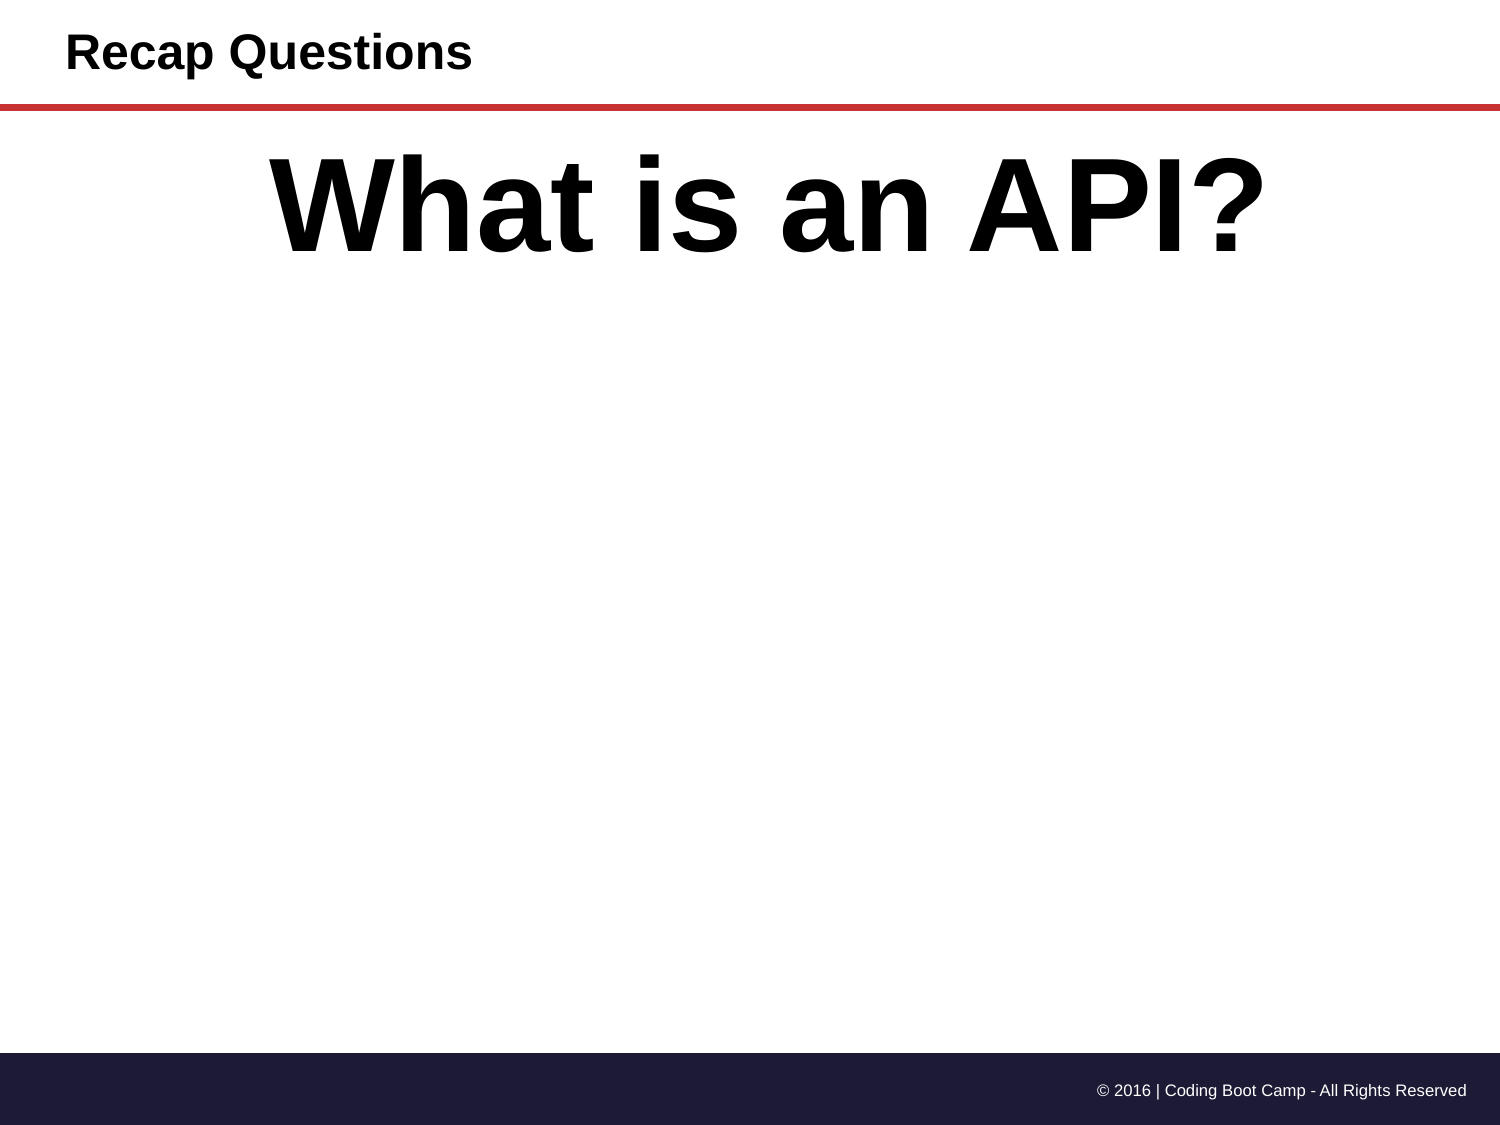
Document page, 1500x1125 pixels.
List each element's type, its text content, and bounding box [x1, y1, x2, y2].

title Recap Questions [50, 0, 948, 108]
text_box What is an API? [47, 128, 1456, 327]
